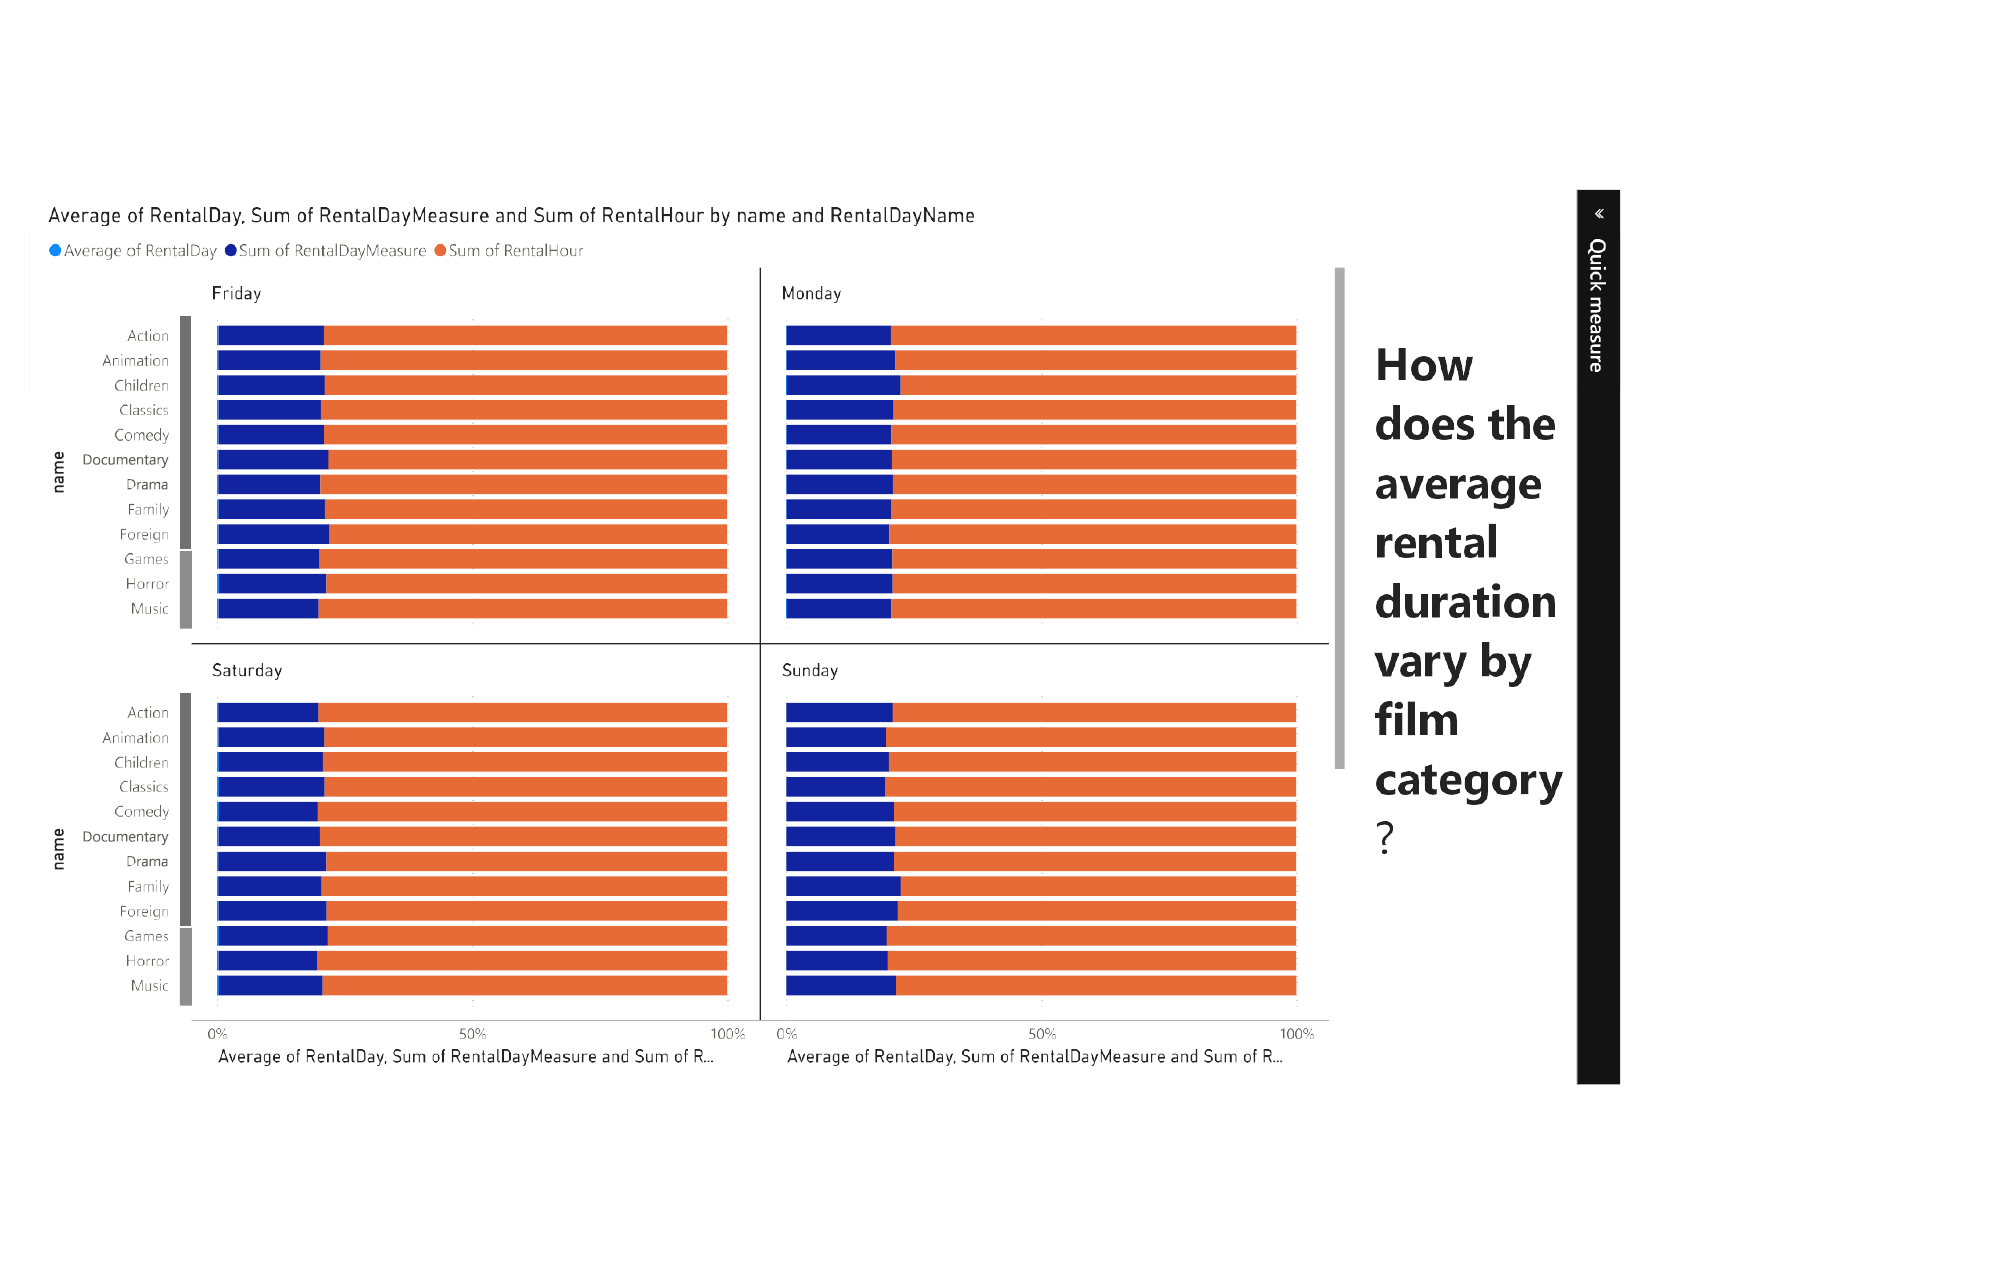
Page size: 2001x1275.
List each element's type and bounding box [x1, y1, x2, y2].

text_box [54, 476, 64, 484]
picture [127, 955, 169, 967]
text_box [1376, 764, 1563, 806]
text_box [157, 834, 169, 845]
text_box [54, 853, 64, 861]
text_box [178, 691, 186, 1006]
text_box [1377, 523, 1497, 559]
picture [48, 242, 583, 260]
picture [125, 553, 169, 565]
text_box [157, 457, 169, 468]
picture [1377, 821, 1393, 855]
text_box [54, 828, 64, 836]
text_box [178, 314, 186, 629]
text_box [191, 267, 1330, 1039]
picture [115, 378, 168, 391]
text_box [137, 455, 156, 465]
picture [102, 354, 168, 366]
text_box [1374, 652, 1468, 687]
picture [125, 930, 169, 942]
text_box [149, 858, 168, 867]
text_box [1375, 701, 1457, 736]
picture [115, 805, 169, 821]
text_box [777, 1019, 797, 1039]
text_box [149, 481, 168, 490]
picture [48, 206, 974, 226]
text_box [1376, 405, 1474, 441]
picture [129, 503, 169, 518]
text_box [54, 838, 64, 851]
picture [131, 979, 169, 991]
picture [121, 905, 168, 920]
picture [127, 578, 169, 590]
text_box [218, 1049, 714, 1066]
picture [1481, 642, 1532, 687]
text_box [137, 481, 148, 490]
picture [120, 780, 169, 793]
text_box [116, 833, 136, 842]
text_box [54, 451, 64, 459]
text_box [54, 461, 64, 474]
text_box [137, 832, 156, 842]
text_box [93, 833, 115, 842]
picture [115, 755, 168, 768]
text_box [137, 858, 148, 867]
text_box [116, 457, 136, 465]
text_box [54, 485, 64, 493]
text_box [1576, 189, 1621, 1085]
picture [127, 329, 168, 341]
text_box [93, 457, 115, 465]
text_box [787, 1049, 1283, 1066]
picture [129, 880, 169, 895]
text_box [1375, 474, 1542, 510]
text_box [54, 862, 64, 870]
text_box [1487, 405, 1556, 441]
text_box [1376, 582, 1556, 618]
picture [120, 403, 169, 416]
picture [115, 428, 169, 444]
picture [102, 731, 168, 743]
text_box [1378, 348, 1473, 381]
picture [121, 528, 168, 543]
text_box [1029, 1019, 1056, 1039]
picture [131, 602, 169, 614]
picture [127, 706, 168, 718]
text_box [1280, 1027, 1315, 1039]
text_box [1334, 267, 1345, 769]
